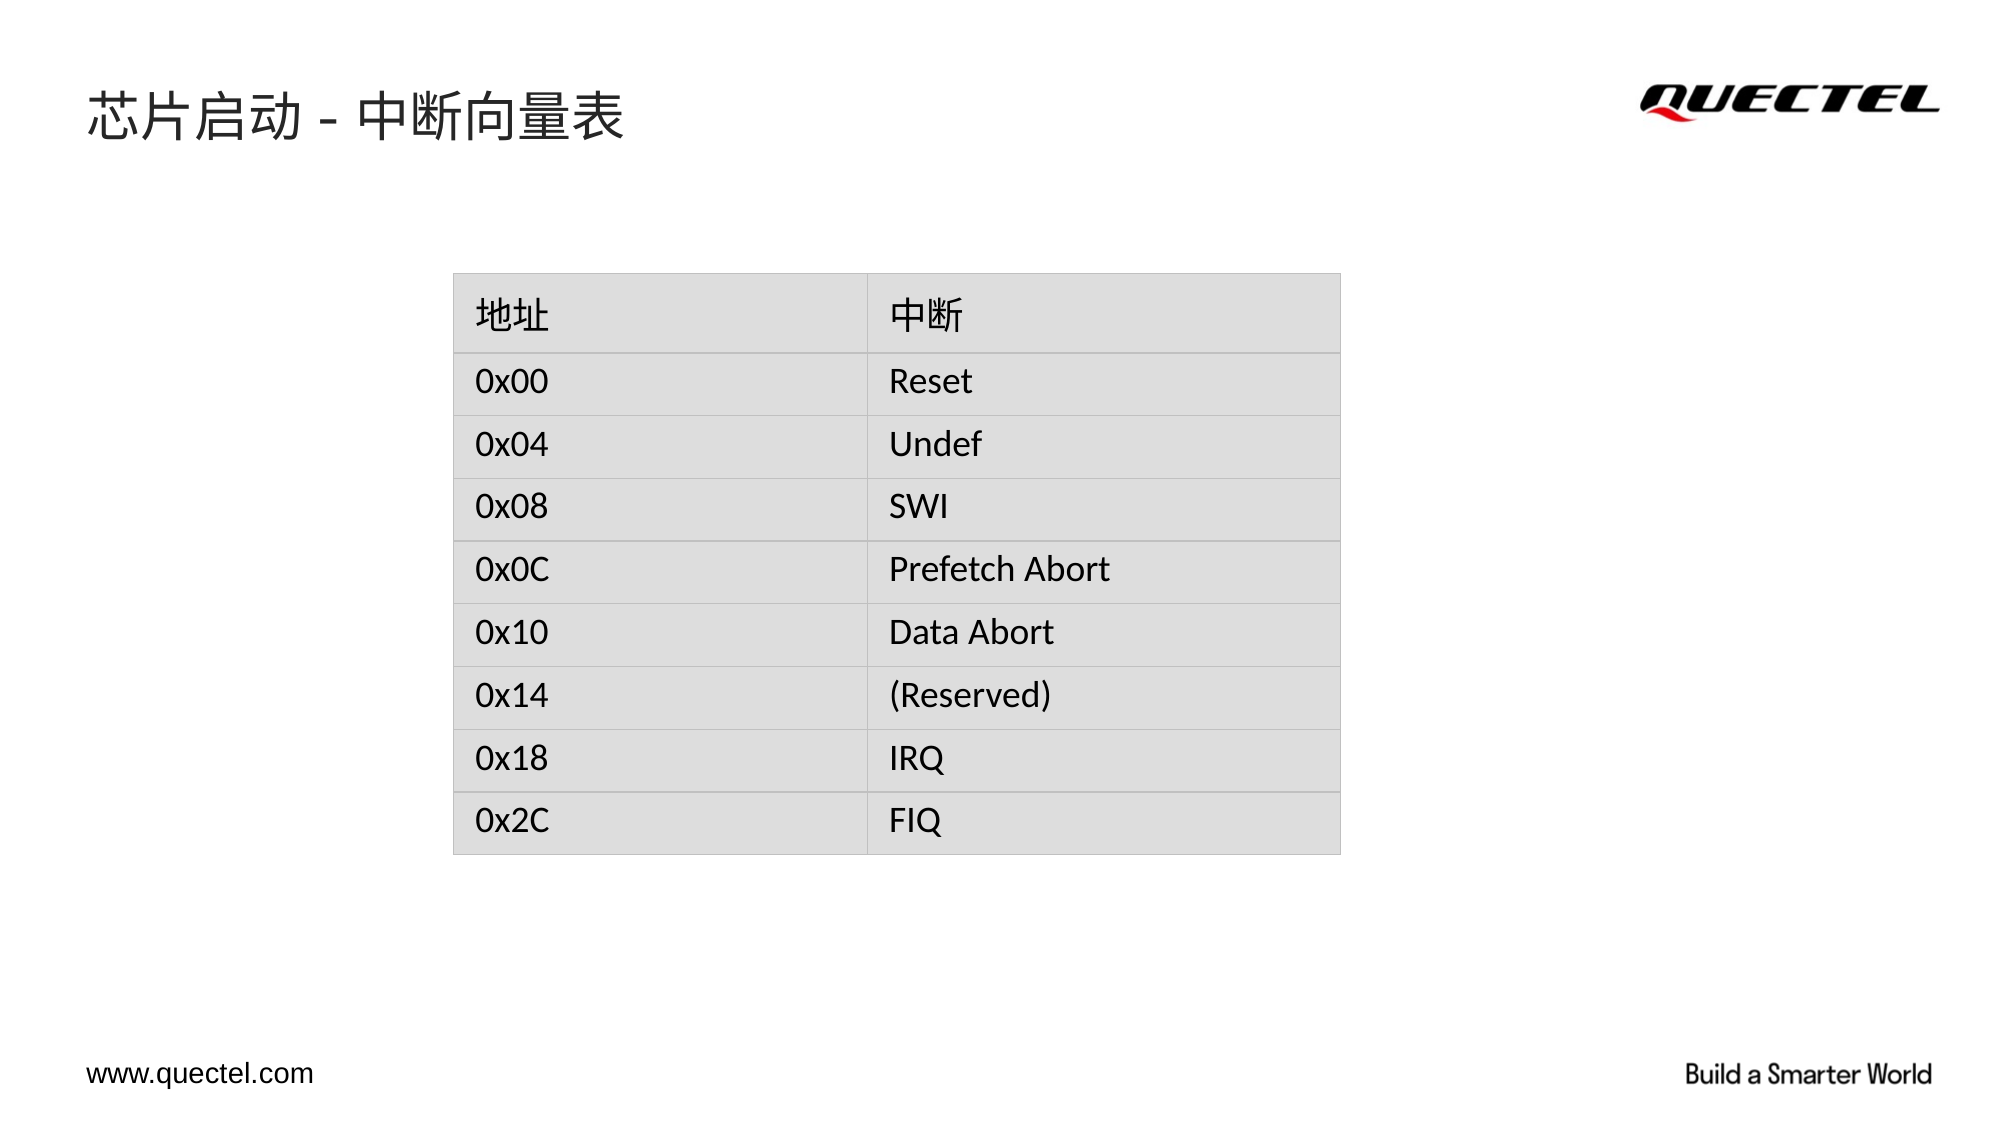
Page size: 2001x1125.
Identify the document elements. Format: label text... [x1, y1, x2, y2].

table_cell SWI [868, 479, 1340, 540]
table_cell (Reserved) [868, 667, 1340, 729]
picture [1637, 1015, 1981, 1125]
table_cell FIQ [868, 793, 1340, 854]
table_cell 0x14 [454, 667, 867, 729]
table_header 中断 [868, 274, 1340, 352]
table_cell IRQ [868, 730, 1340, 791]
table_cell 0x18 [454, 730, 867, 791]
table_cell 0x10 [454, 604, 867, 666]
table_header 地址 [454, 274, 867, 352]
table_cell Data Abort [868, 604, 1340, 666]
picture [1595, 32, 1985, 165]
table_cell 0x04 [454, 416, 867, 478]
title 芯片启动-中断向量表 [71, 82, 1887, 156]
table_cell 0x2C [454, 793, 867, 854]
table_cell Reset [868, 354, 1340, 415]
table_cell 0x00 [454, 354, 867, 415]
table_cell 0x08 [454, 479, 867, 540]
table_cell Undef [868, 416, 1340, 478]
table_cell 0x0C [454, 542, 867, 603]
table_cell Prefetch Abort [868, 542, 1340, 603]
